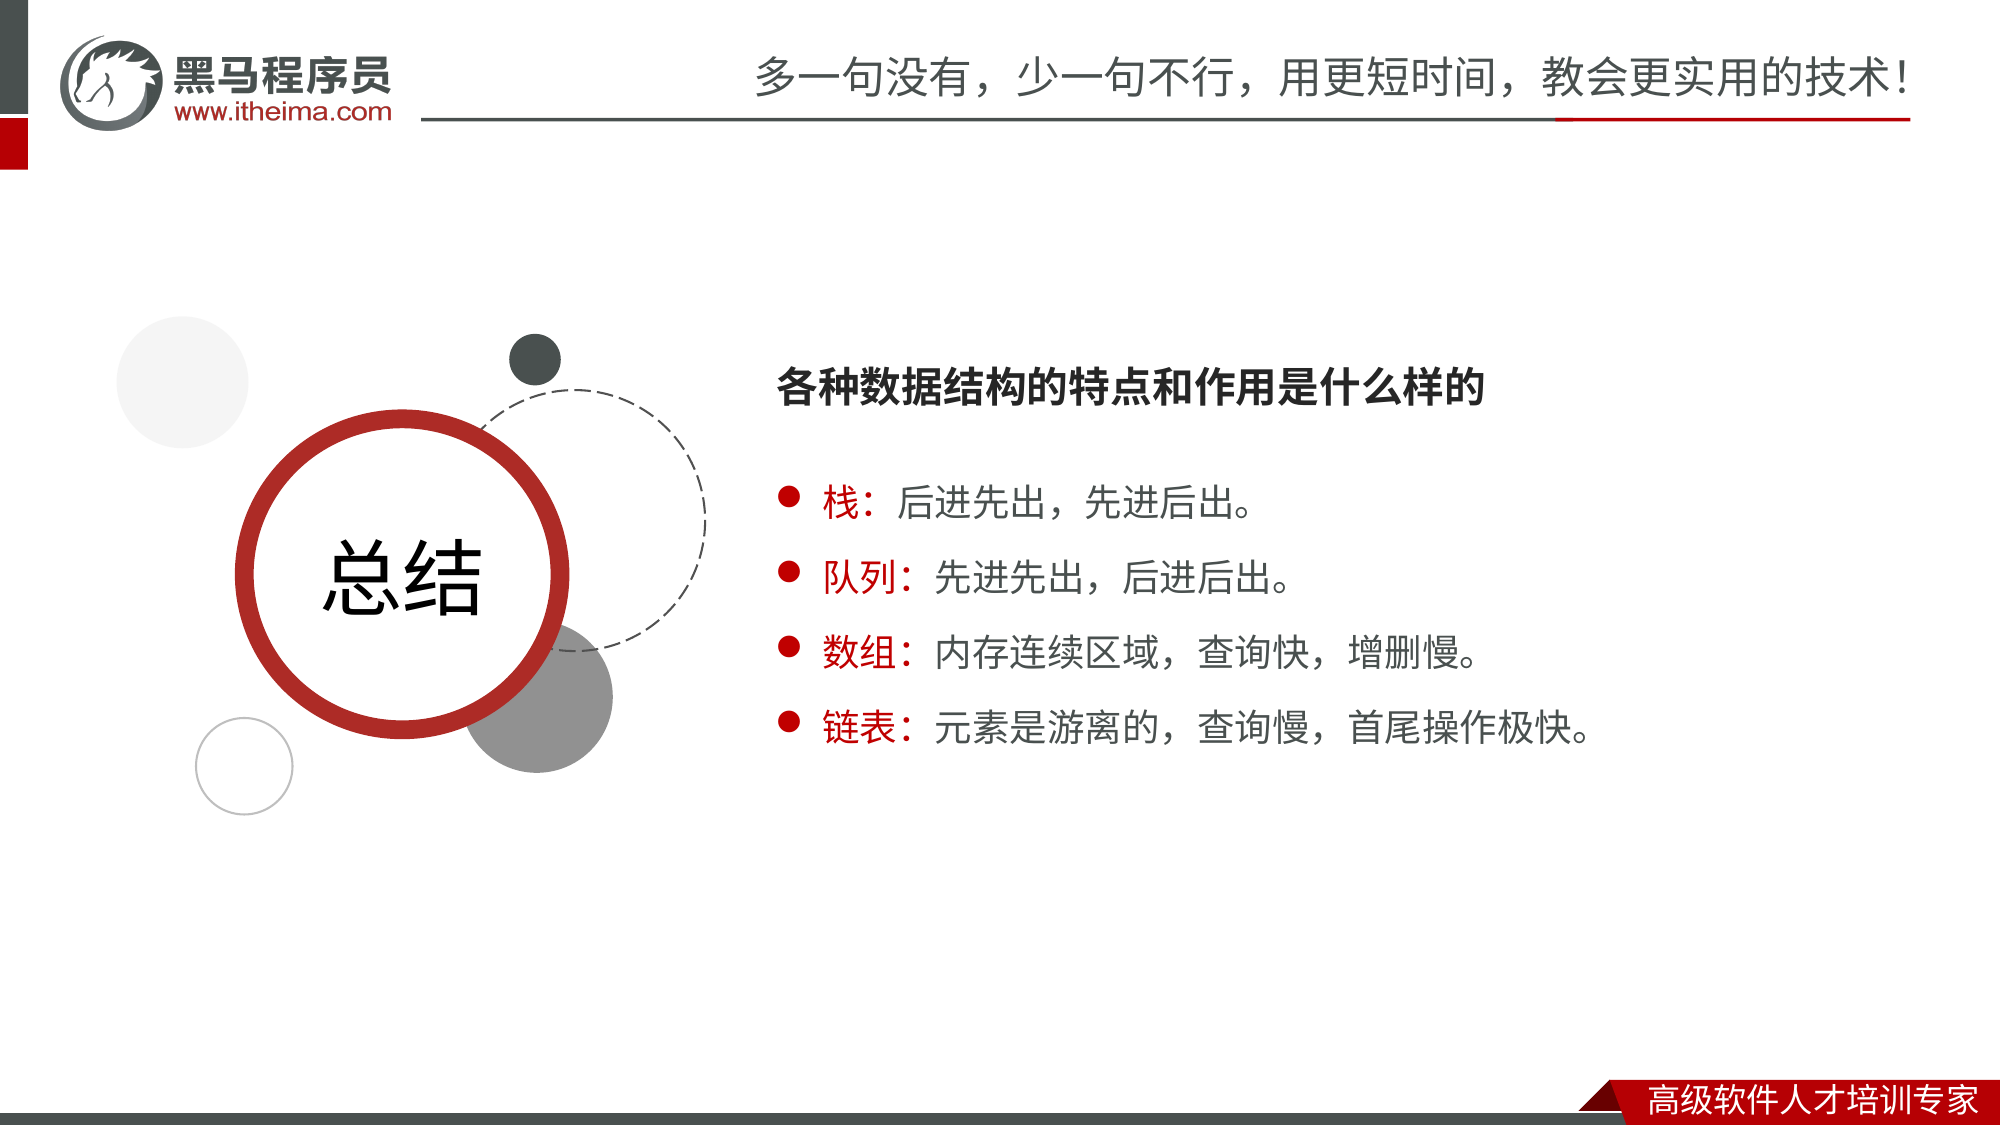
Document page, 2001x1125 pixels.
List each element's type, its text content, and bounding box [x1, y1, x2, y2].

list 栈：后进先出，先进后出。 队列：先进先出，后进后出。 数组：内存连续区域，查询快，增删慢。 链表：元素是游离的，查询慢，首尾操作极快。 [716, 428, 1641, 777]
picture [14, 0, 453, 179]
text_box 各种数据结构的特点和作用是什么样的 [761, 328, 1866, 418]
